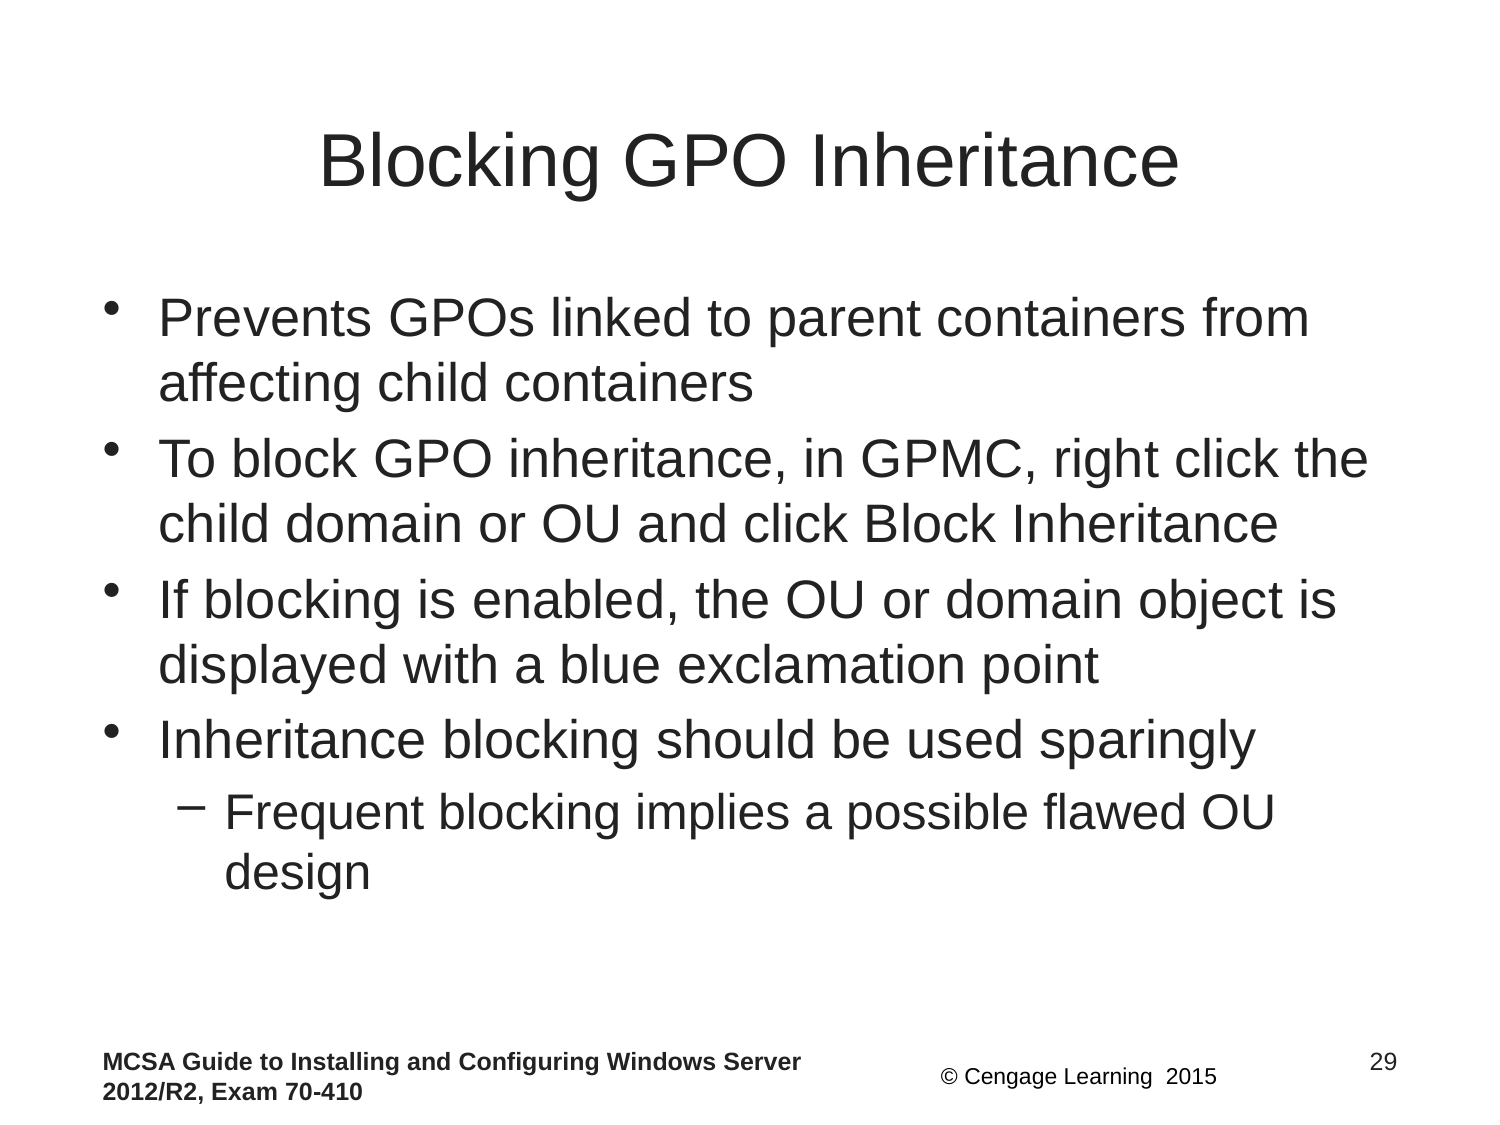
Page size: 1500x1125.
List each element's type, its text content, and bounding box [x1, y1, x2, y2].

footer MCSA Guide to Installing and Configuring Windows Server 2012/R2, Exam 70-410 [87, 1037, 875, 1100]
title Blocking GPO Inheritance [87, 62, 1413, 250]
slide_number 29 [1250, 1037, 1413, 1100]
list Prevents GPOs linked to parent containers from affecting child containers To block GPO inheritance, in GPMC, right click the child domain or OU and click Block Inheritance If blocking is enabled, the OU or domain object is displayed with a blue exclamation point Inheritance blocking should be used sparingly Frequent blocking implies a possible flawed OU design [87, 275, 1413, 1025]
